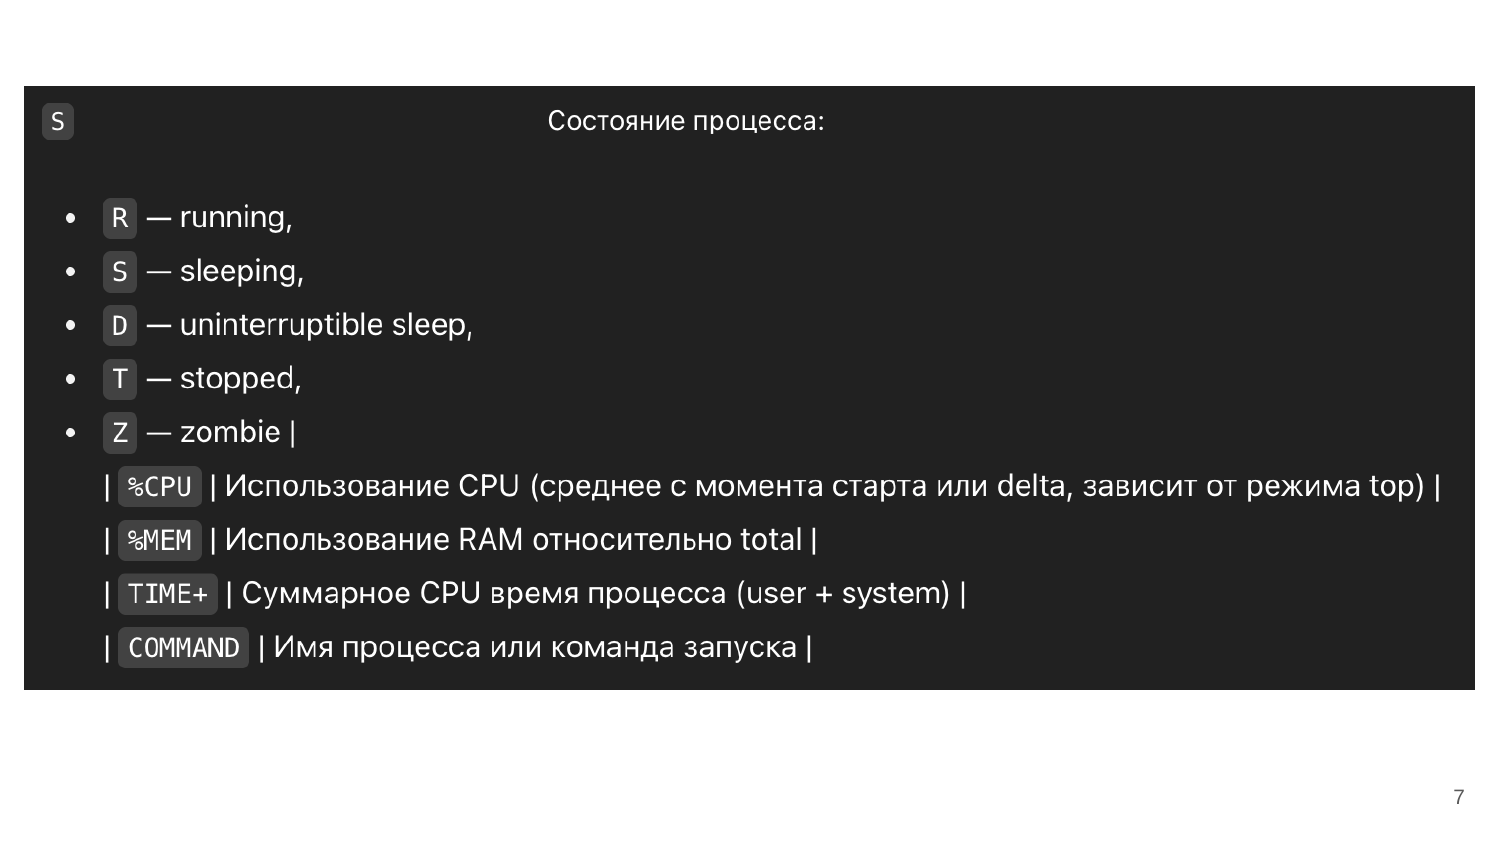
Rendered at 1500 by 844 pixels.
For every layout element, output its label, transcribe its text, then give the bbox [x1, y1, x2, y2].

slide_number ‹#› [1389, 764, 1480, 830]
picture [24, 86, 1476, 690]
